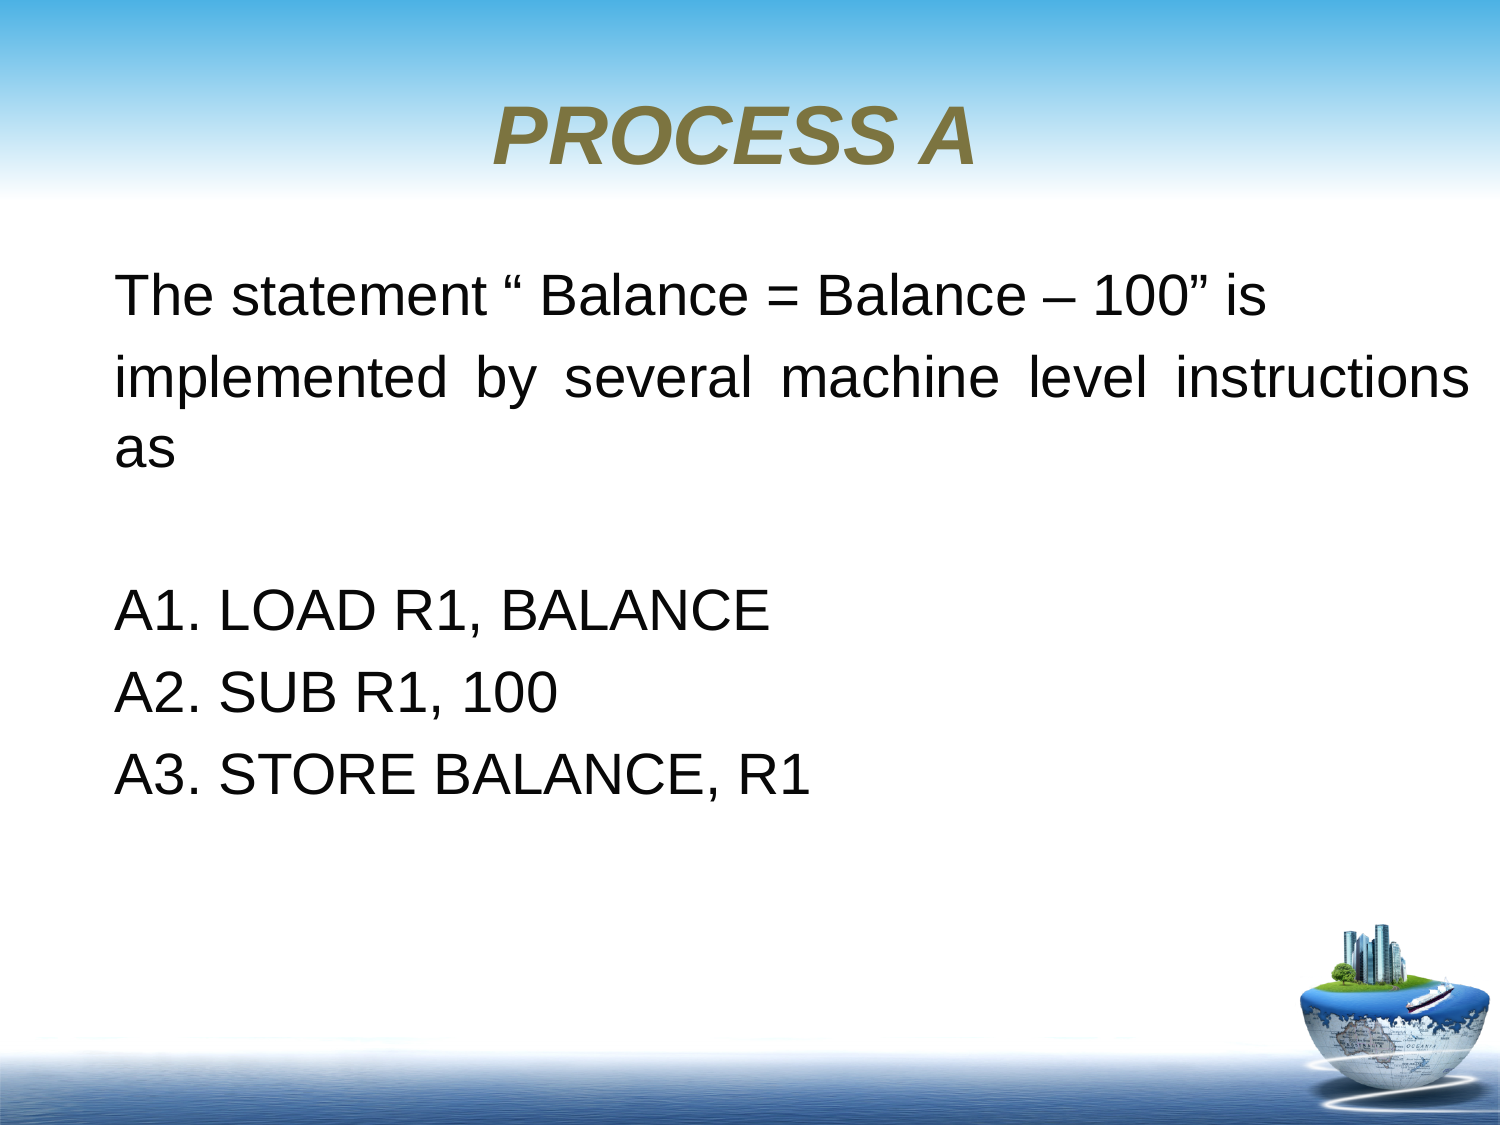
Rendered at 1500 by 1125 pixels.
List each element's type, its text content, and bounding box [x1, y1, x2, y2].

title PROCESS A [24, 12, 1447, 250]
picture [0, 973, 1500, 1125]
list The statement “ Balance = Balance – 100” is implemented by several machine level instructions as A1. LOAD R1, BALANCE A2. SUB R1, 100 A3. STORE BALANCE, R1 [99, 249, 1488, 993]
